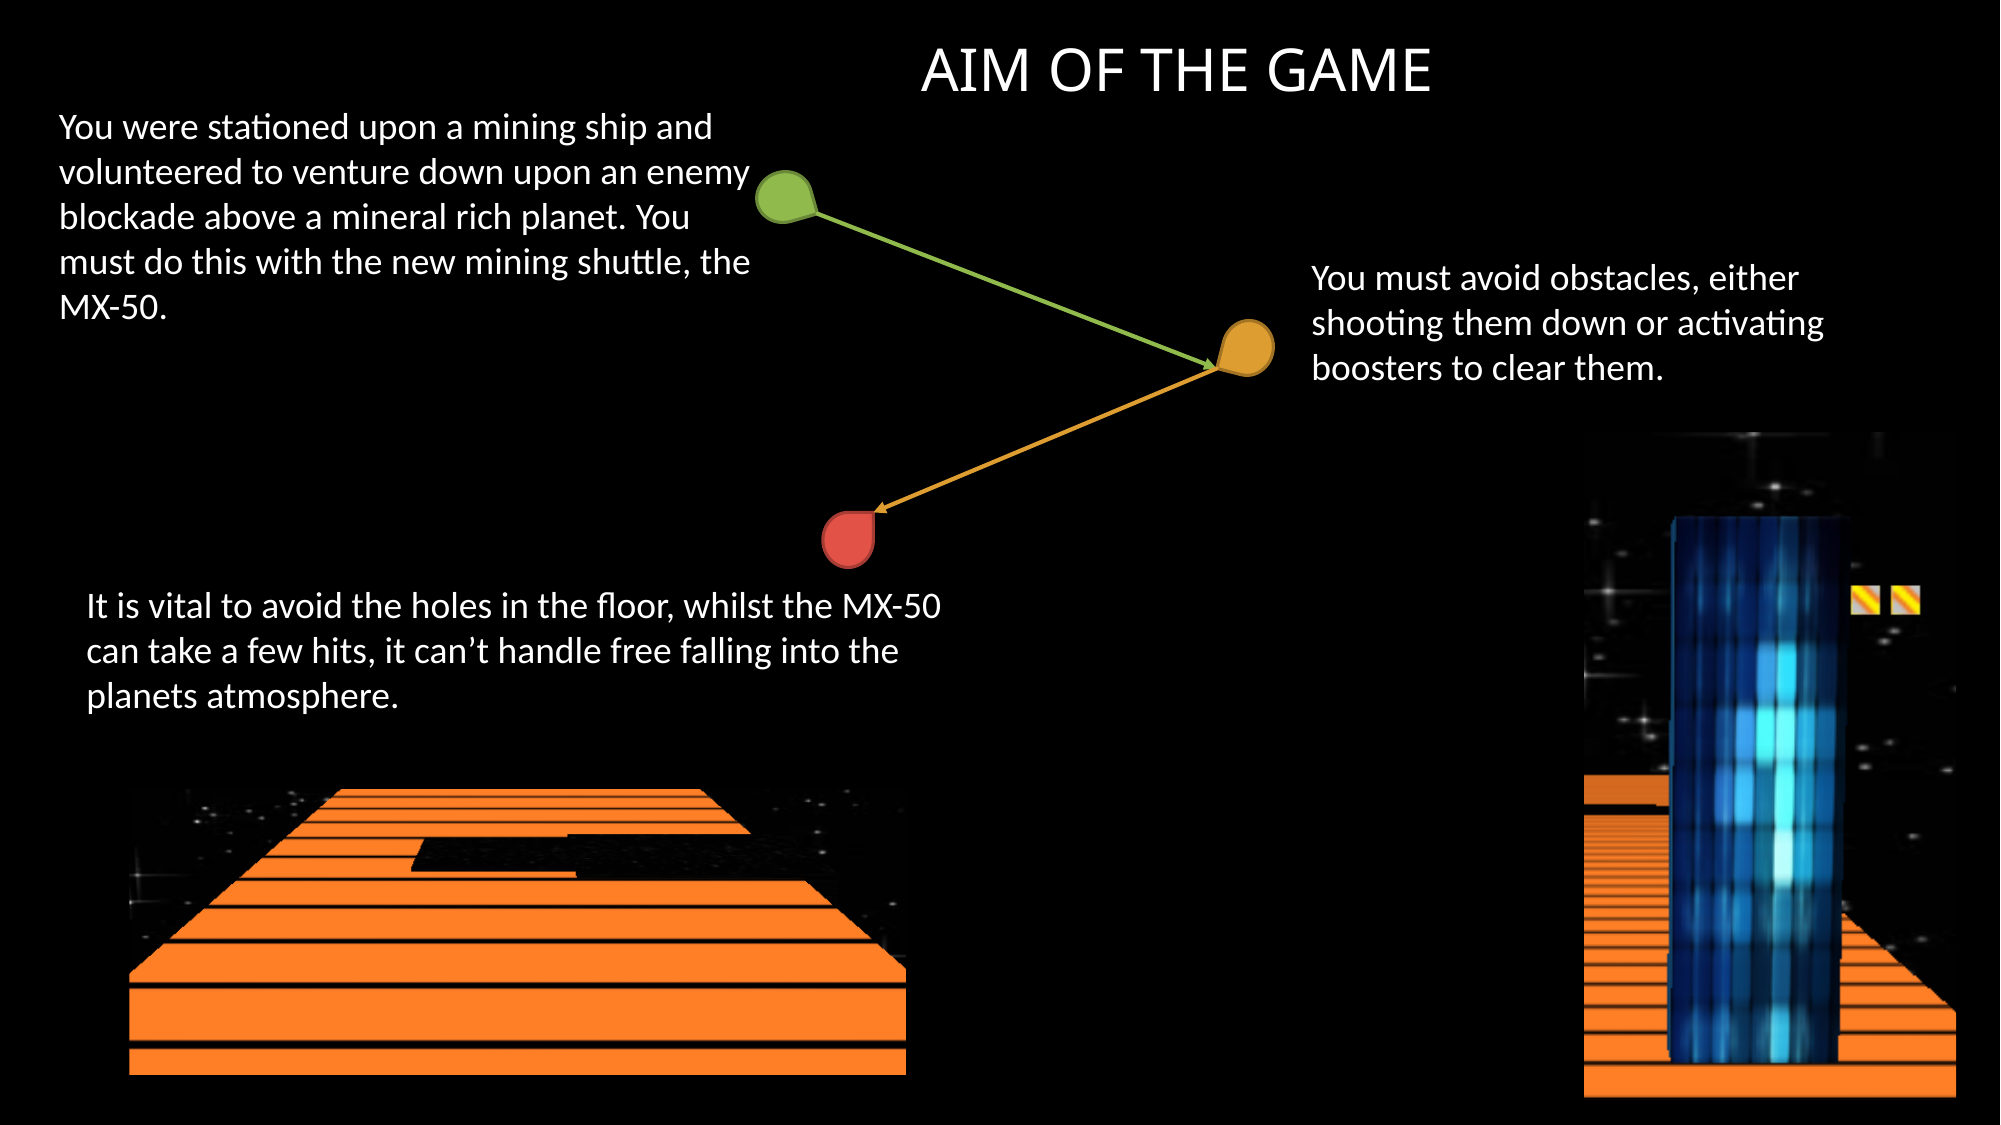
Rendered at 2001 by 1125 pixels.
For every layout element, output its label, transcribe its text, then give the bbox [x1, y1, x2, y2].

text_box [1222, 318, 1275, 377]
text_box It is vital to avoid the holes in the floor, whilst the MX-50 can take a few hits, it can’t handle free falling into the planets atmosphere. [71, 549, 965, 747]
list You were stationed upon a mining ship and volunteered to venture down upon an enemy blockade above a mineral rich planet. You must do this with the new mining shuttle, the MX-50. [43, 50, 767, 379]
picture [1583, 432, 1957, 1101]
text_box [873, 368, 1217, 513]
text_box [821, 510, 875, 570]
title Aim of the game [906, 18, 1464, 117]
text_box You must avoid obstacles, either shooting them down or activating boosters to clear them. [1296, 180, 1957, 460]
text_box [755, 170, 819, 225]
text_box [817, 213, 1217, 369]
picture [129, 789, 907, 1075]
